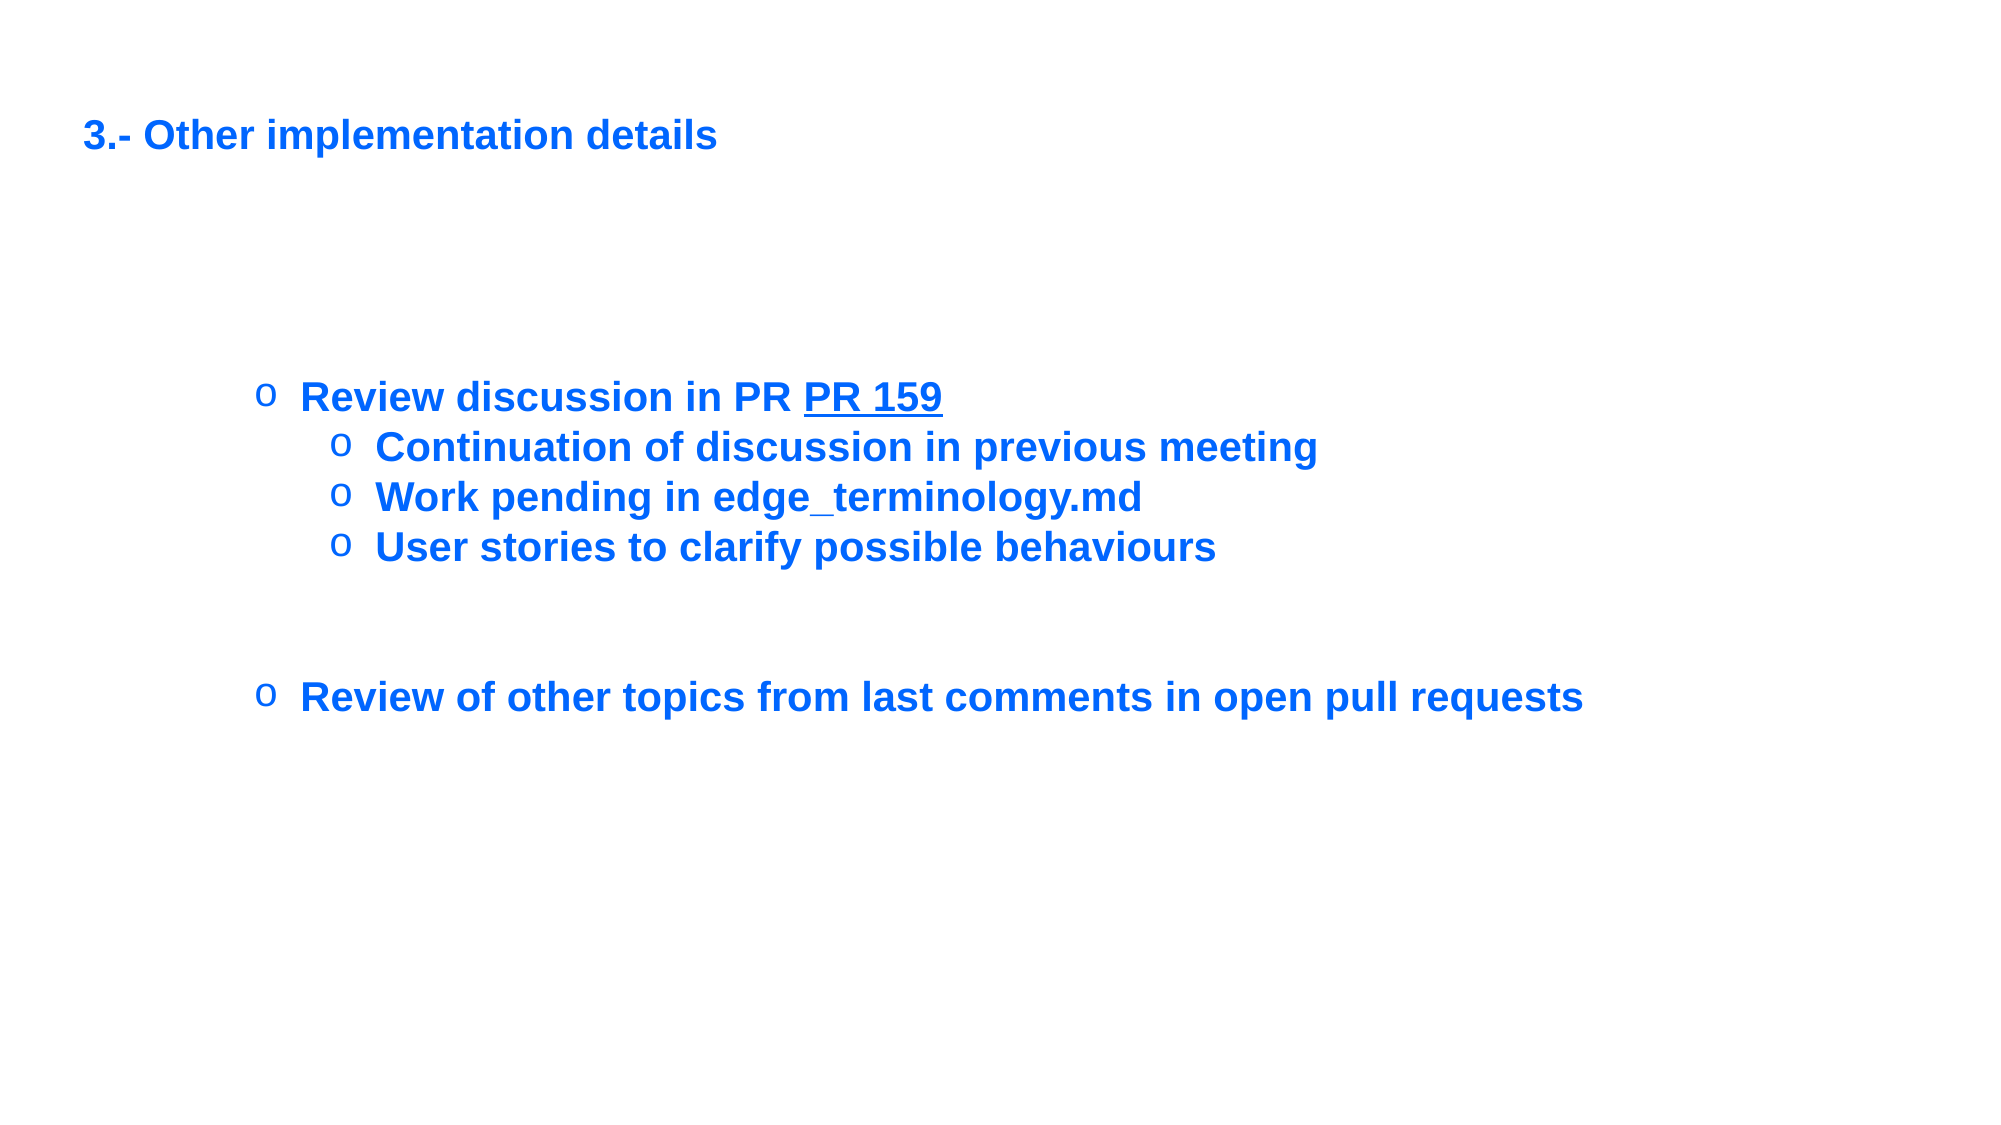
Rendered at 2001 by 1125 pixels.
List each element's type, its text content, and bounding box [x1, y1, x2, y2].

text_box Review discussion in PR PR 159 Continuation of discussion in previous meeting Work pending in edge_terminology.md User stories to clarify possible behaviours Review of other topics from last comments in open pull requests [163, 267, 1873, 728]
list 3.- Other implementation details [68, 106, 1044, 178]
